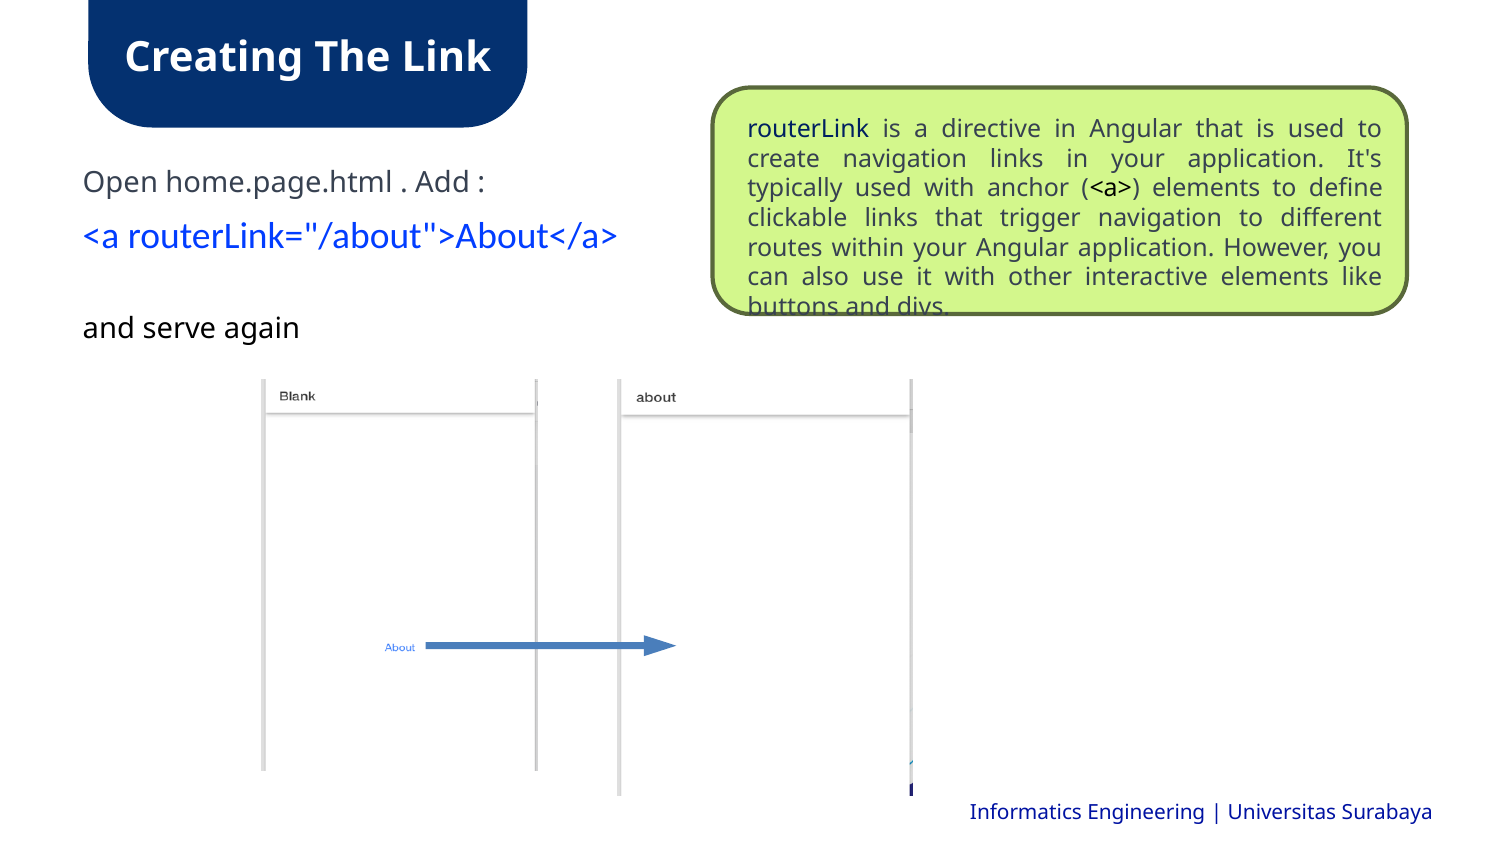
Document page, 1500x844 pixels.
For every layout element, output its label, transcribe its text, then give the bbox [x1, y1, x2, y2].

text_box Open home.page.html . Add : [80, 161, 535, 199]
picture [616, 379, 913, 796]
text_box [712, 87, 1407, 314]
picture [261, 379, 538, 771]
text_box Informatics Engineering | Universitas Surabaya [953, 791, 1448, 828]
text_box Creating The Link [88, 0, 528, 128]
text_box and serve again [80, 307, 324, 345]
text_box routerLink is a directive in Angular that is used to create navigation links in your application. It's typically used with anchor (<a>) elements to define clickable links that trigger navigation to different routes within your Angular application. However, you can also use it with other interactive elements like buttons and divs. [745, 111, 1384, 322]
text_box [543, 642, 611, 650]
text_box <a routerLink="/about">About</a> [80, 208, 712, 256]
